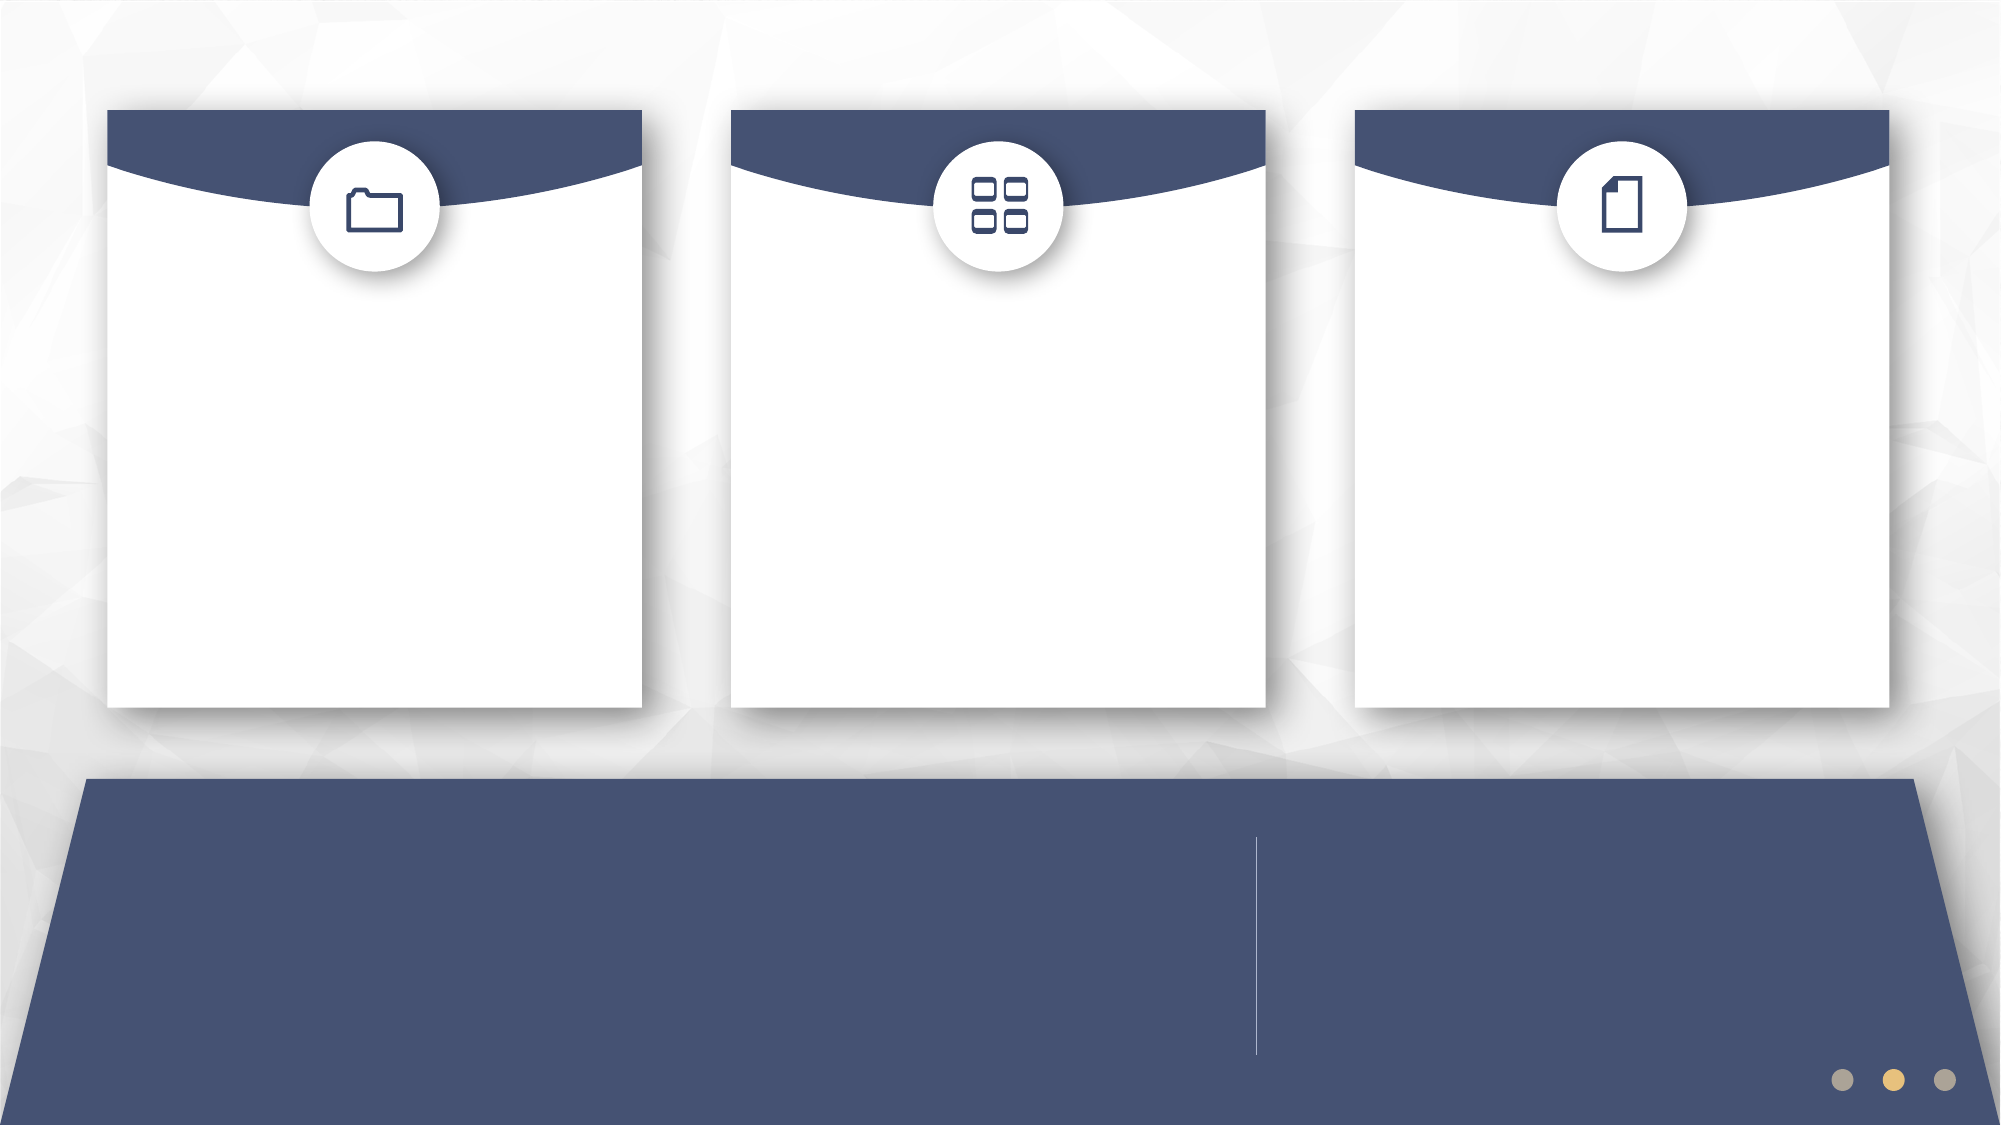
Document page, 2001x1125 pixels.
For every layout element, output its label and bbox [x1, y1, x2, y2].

text_box [1354, 109, 1890, 708]
text_box [1831, 1069, 1854, 1091]
text_box [1933, 1069, 1956, 1091]
text_box [1882, 1069, 1905, 1091]
picture [0, 0, 2001, 1125]
text_box [730, 109, 1266, 708]
text_box [107, 109, 643, 708]
text_box [0, 778, 2000, 1125]
